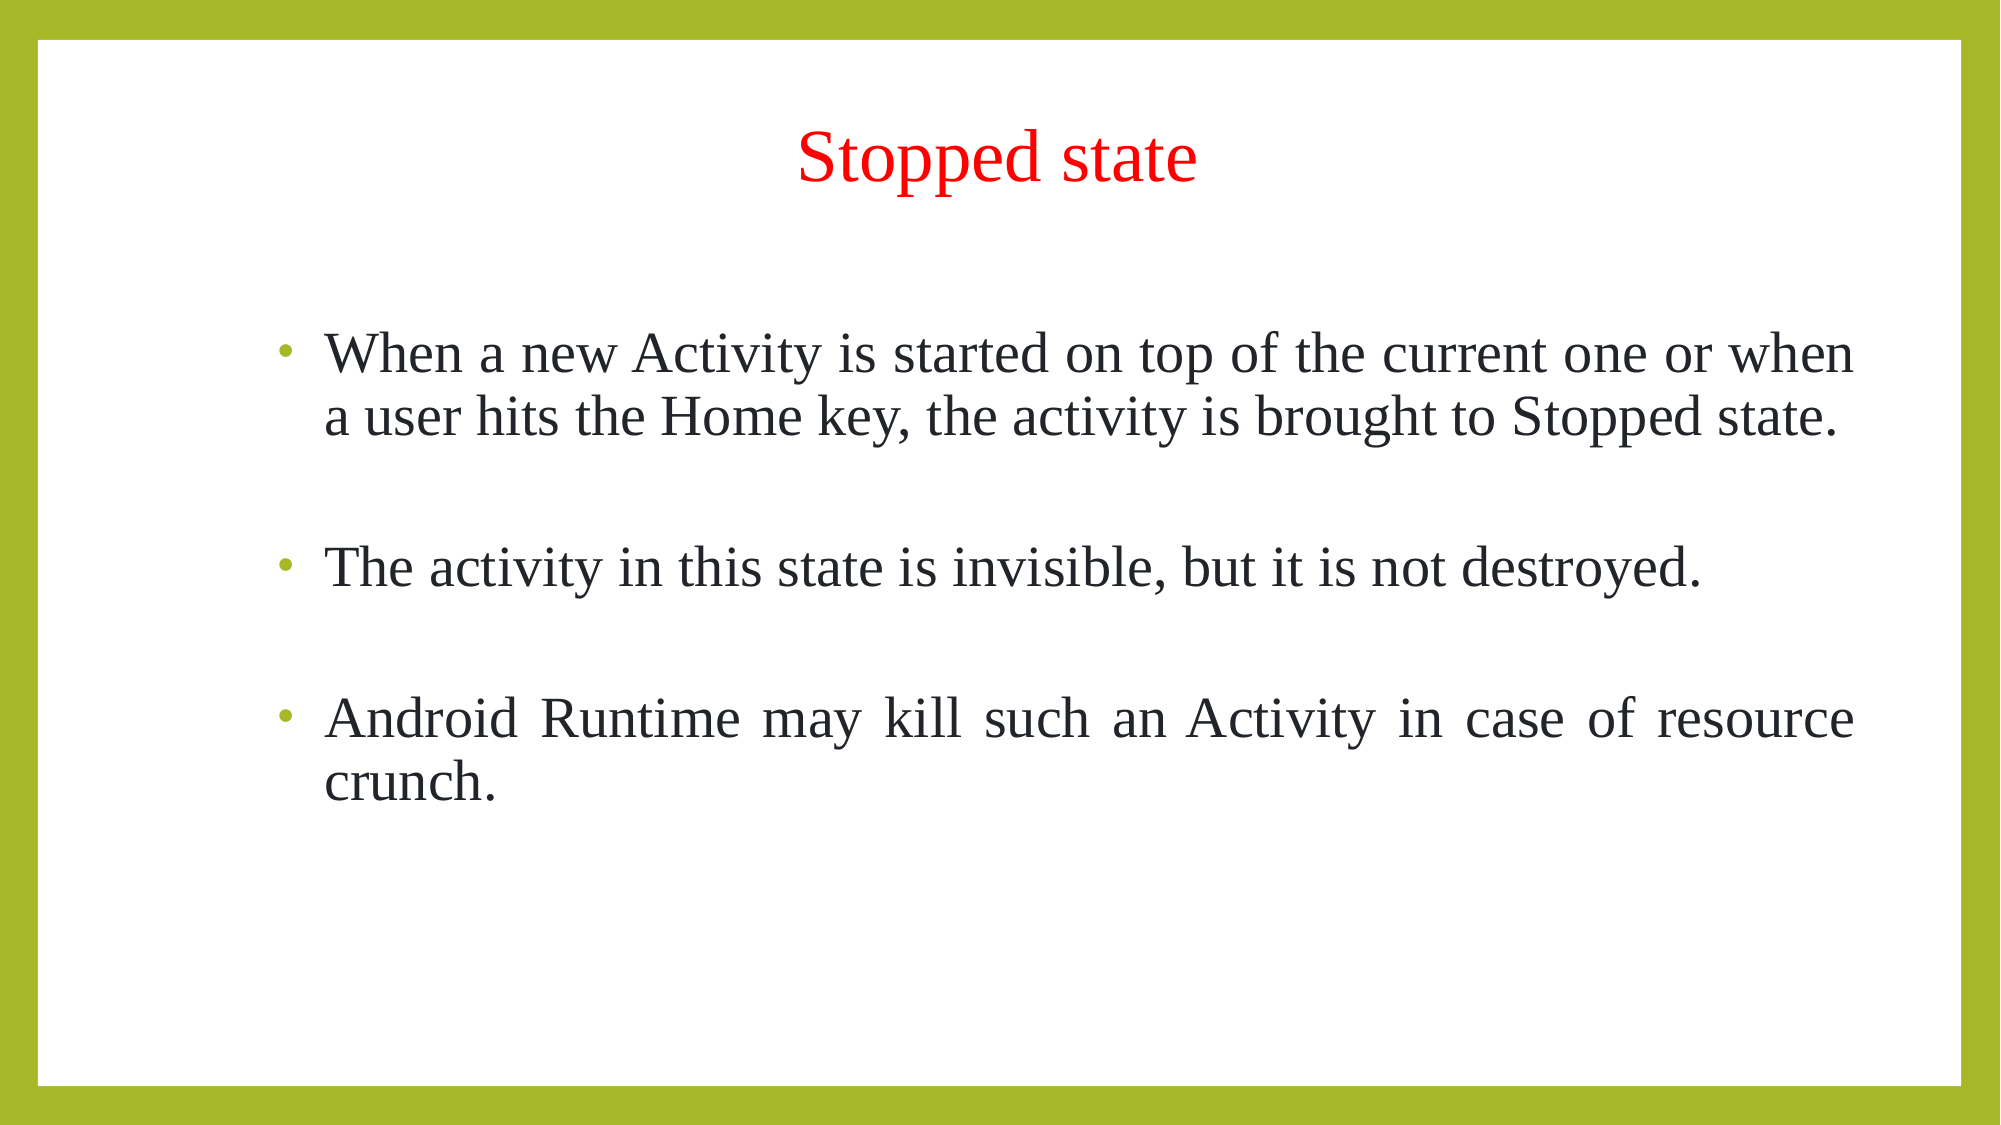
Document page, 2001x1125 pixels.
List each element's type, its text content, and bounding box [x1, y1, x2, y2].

title Stopped state [187, 99, 1808, 216]
list When a new Activity is started on top of the current one or when a user hits the Home key, the activity is brought to Stopped state. The activity in this state is invisible, but it is not destroyed. Android Runtime may kill such an Activity in case of resource crunch. [187, 255, 1872, 1000]
